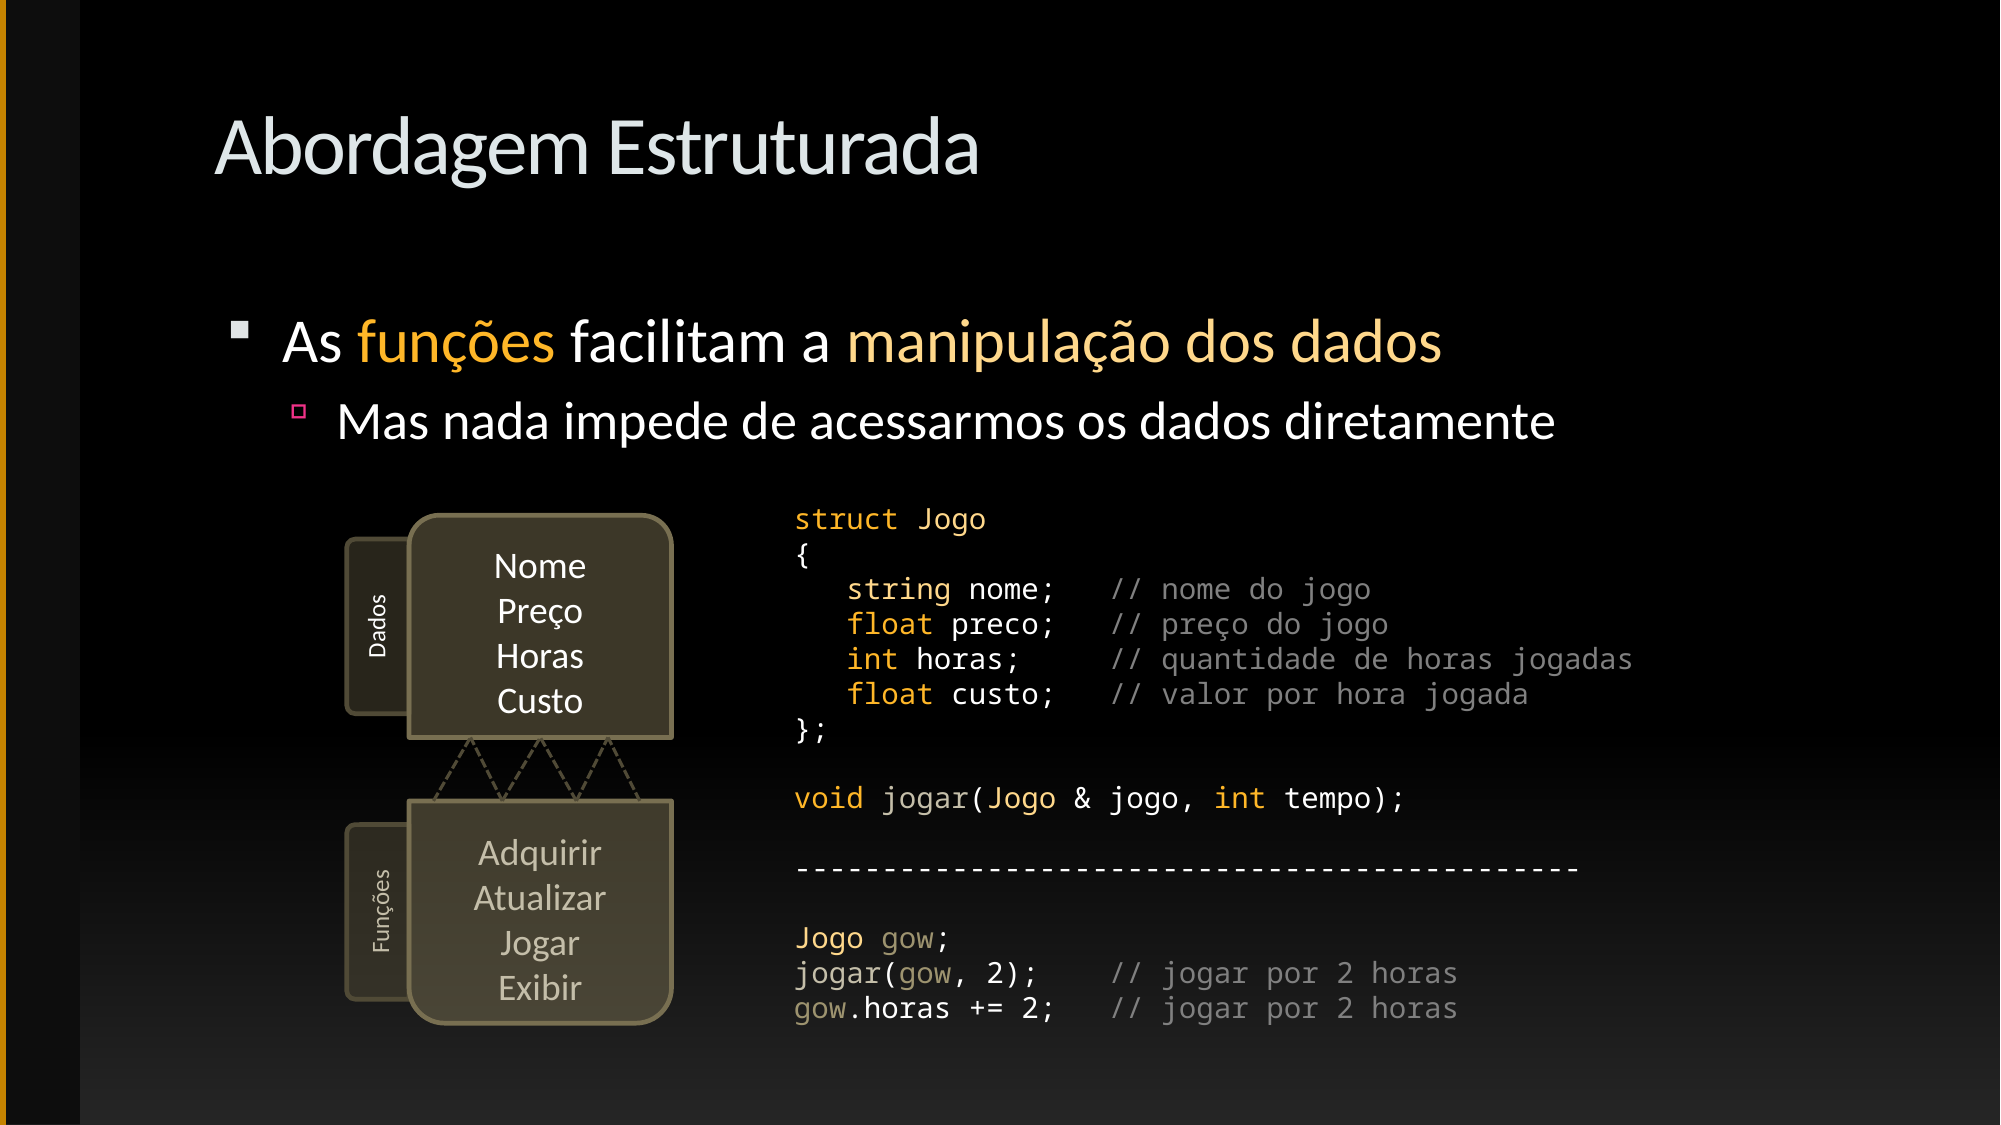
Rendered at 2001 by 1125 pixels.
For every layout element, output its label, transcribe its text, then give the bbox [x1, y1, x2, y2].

title Abordagem Estruturada [200, 83, 1627, 234]
list As funções facilitam a manipulação dos dados Mas nada impede de acessarmos os dados diretamente [200, 292, 1900, 1043]
text_box struct Jogo { string nome; // nome do jogo float preco; // preço do jogo int horas; // quantidade de horas jogadas float custo; // valor por hora jogada }; void jogar(Jogo & jogo, int tempo); --------------------------------------------- Jogo gow; jogar(gow, 2); // jogar por 2 horas gow.horas += 2; // jogar por 2 horas [779, 492, 1699, 1032]
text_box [346, 514, 672, 1024]
